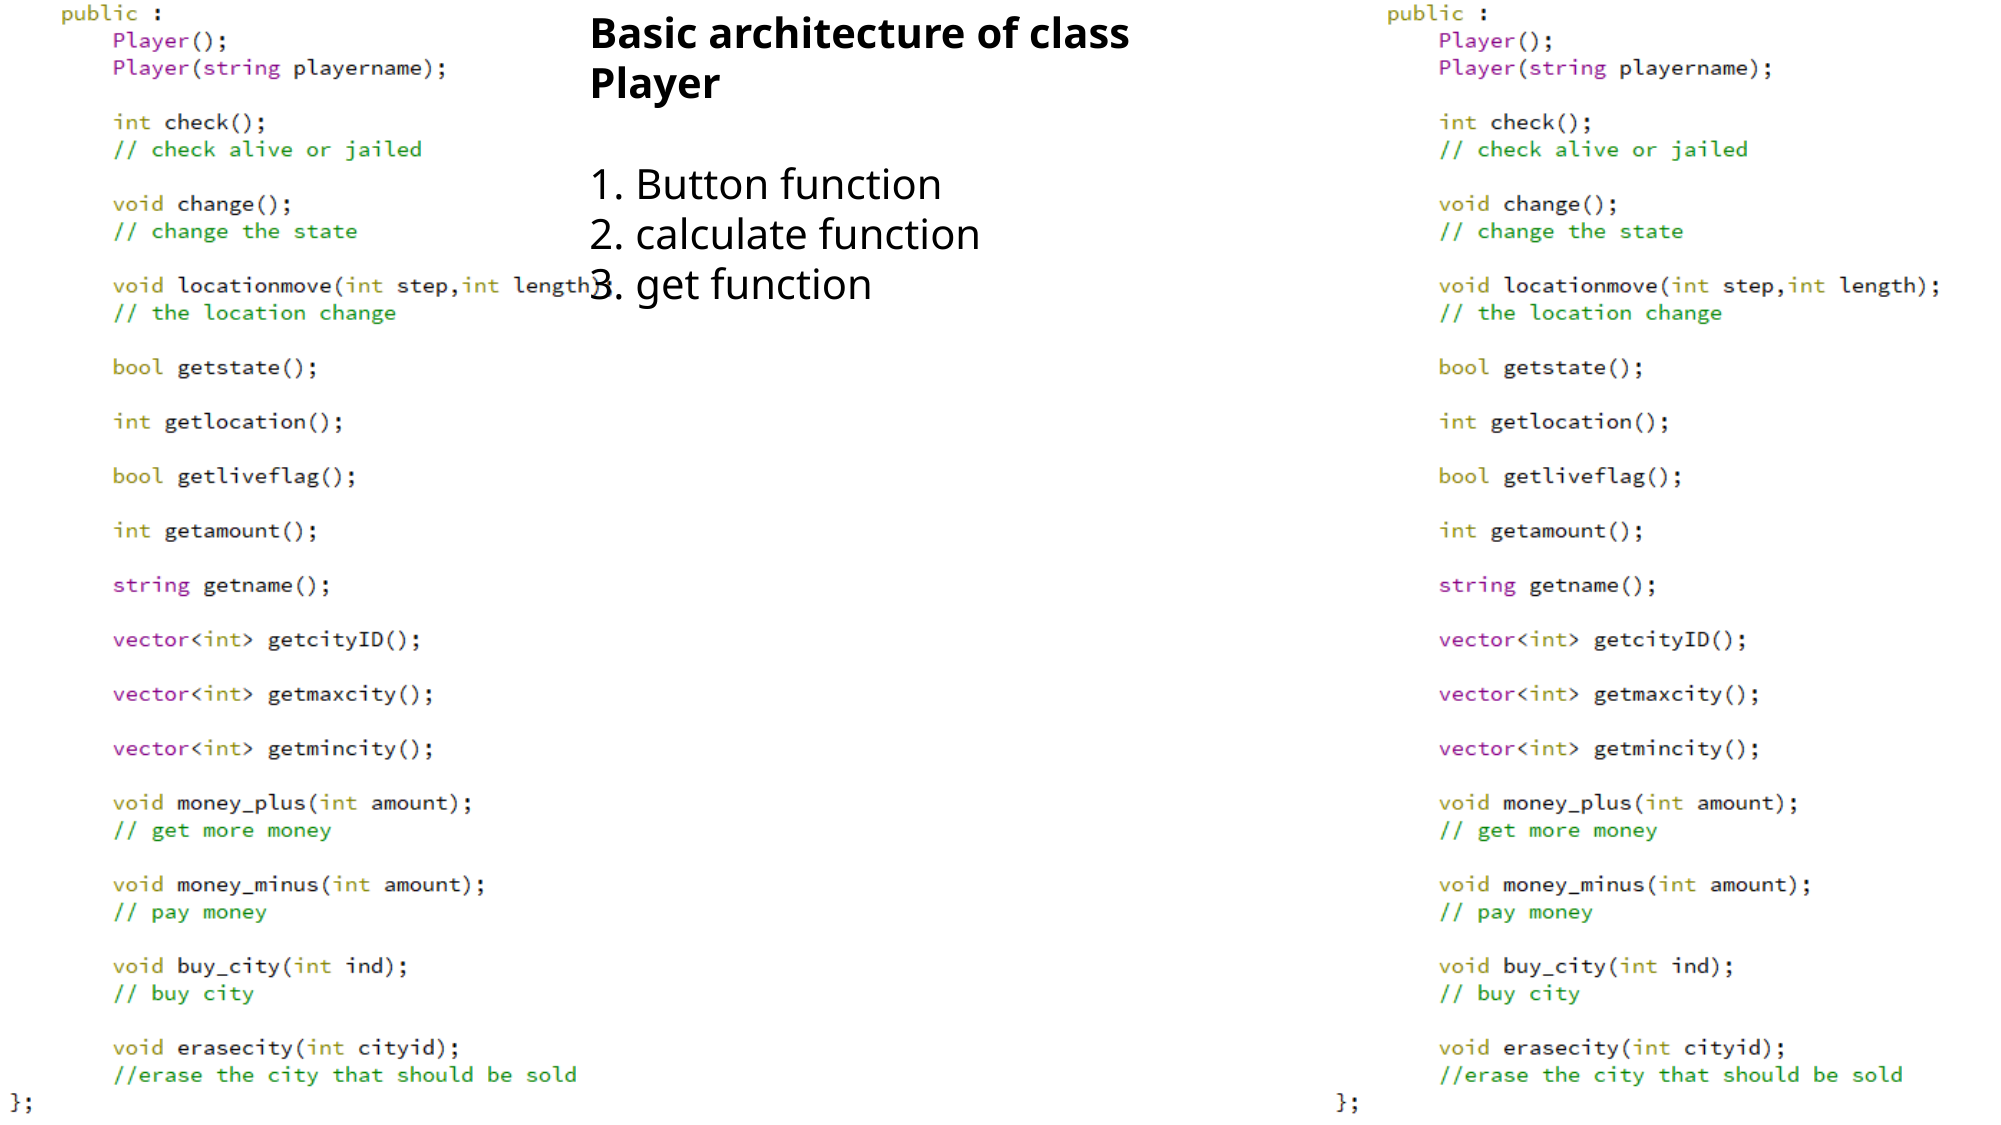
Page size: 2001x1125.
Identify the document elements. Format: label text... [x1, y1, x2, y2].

text_box Basic architecture of class Player 1. Button function 2. calculate function 3. get function [629, 0, 1259, 315]
picture [1334, 0, 1955, 1125]
picture [8, 0, 629, 1125]
